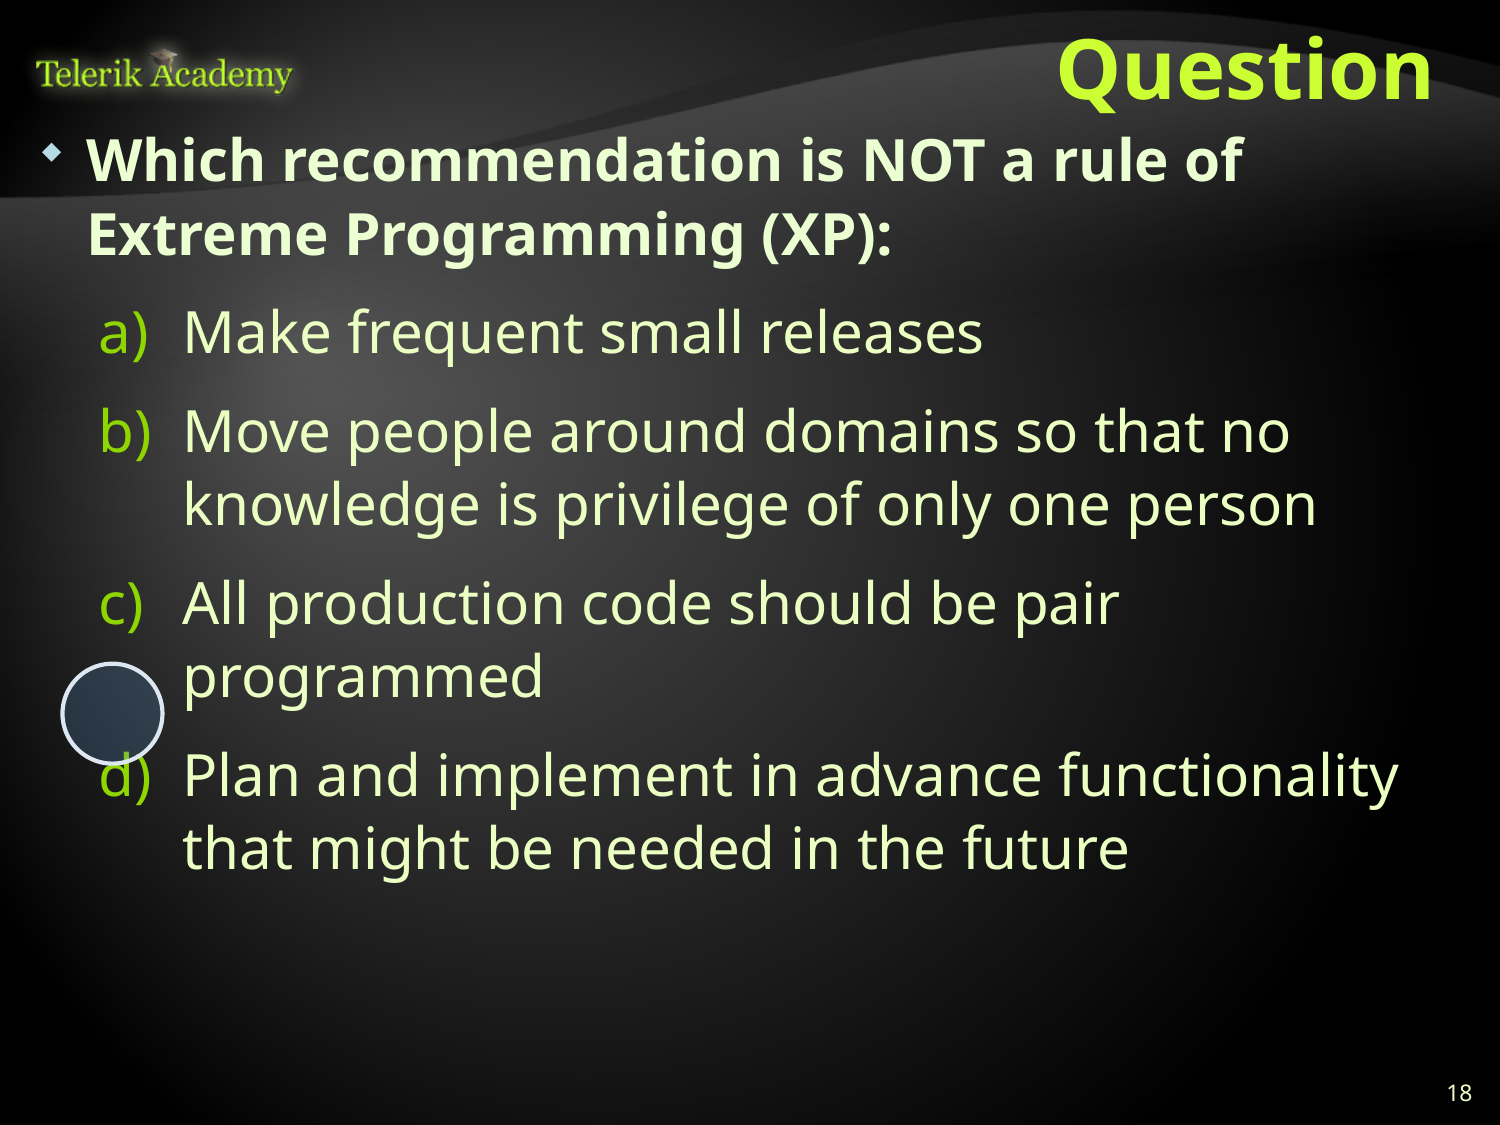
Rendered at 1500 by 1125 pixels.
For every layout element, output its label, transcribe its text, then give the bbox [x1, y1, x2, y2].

text_box [60, 661, 165, 766]
slide_number 18 [1412, 1074, 1488, 1113]
title Question [287, 6, 1450, 112]
picture [0, 0, 1500, 1125]
list Which recommendation is NOT a rule of Extreme Programming (XP): Make frequent small releases Move people around domains so that no knowledge is privilege of only one person All production code should be pair programmed Plan and implement in advance functionality that might be needed in the future [24, 112, 1450, 1038]
